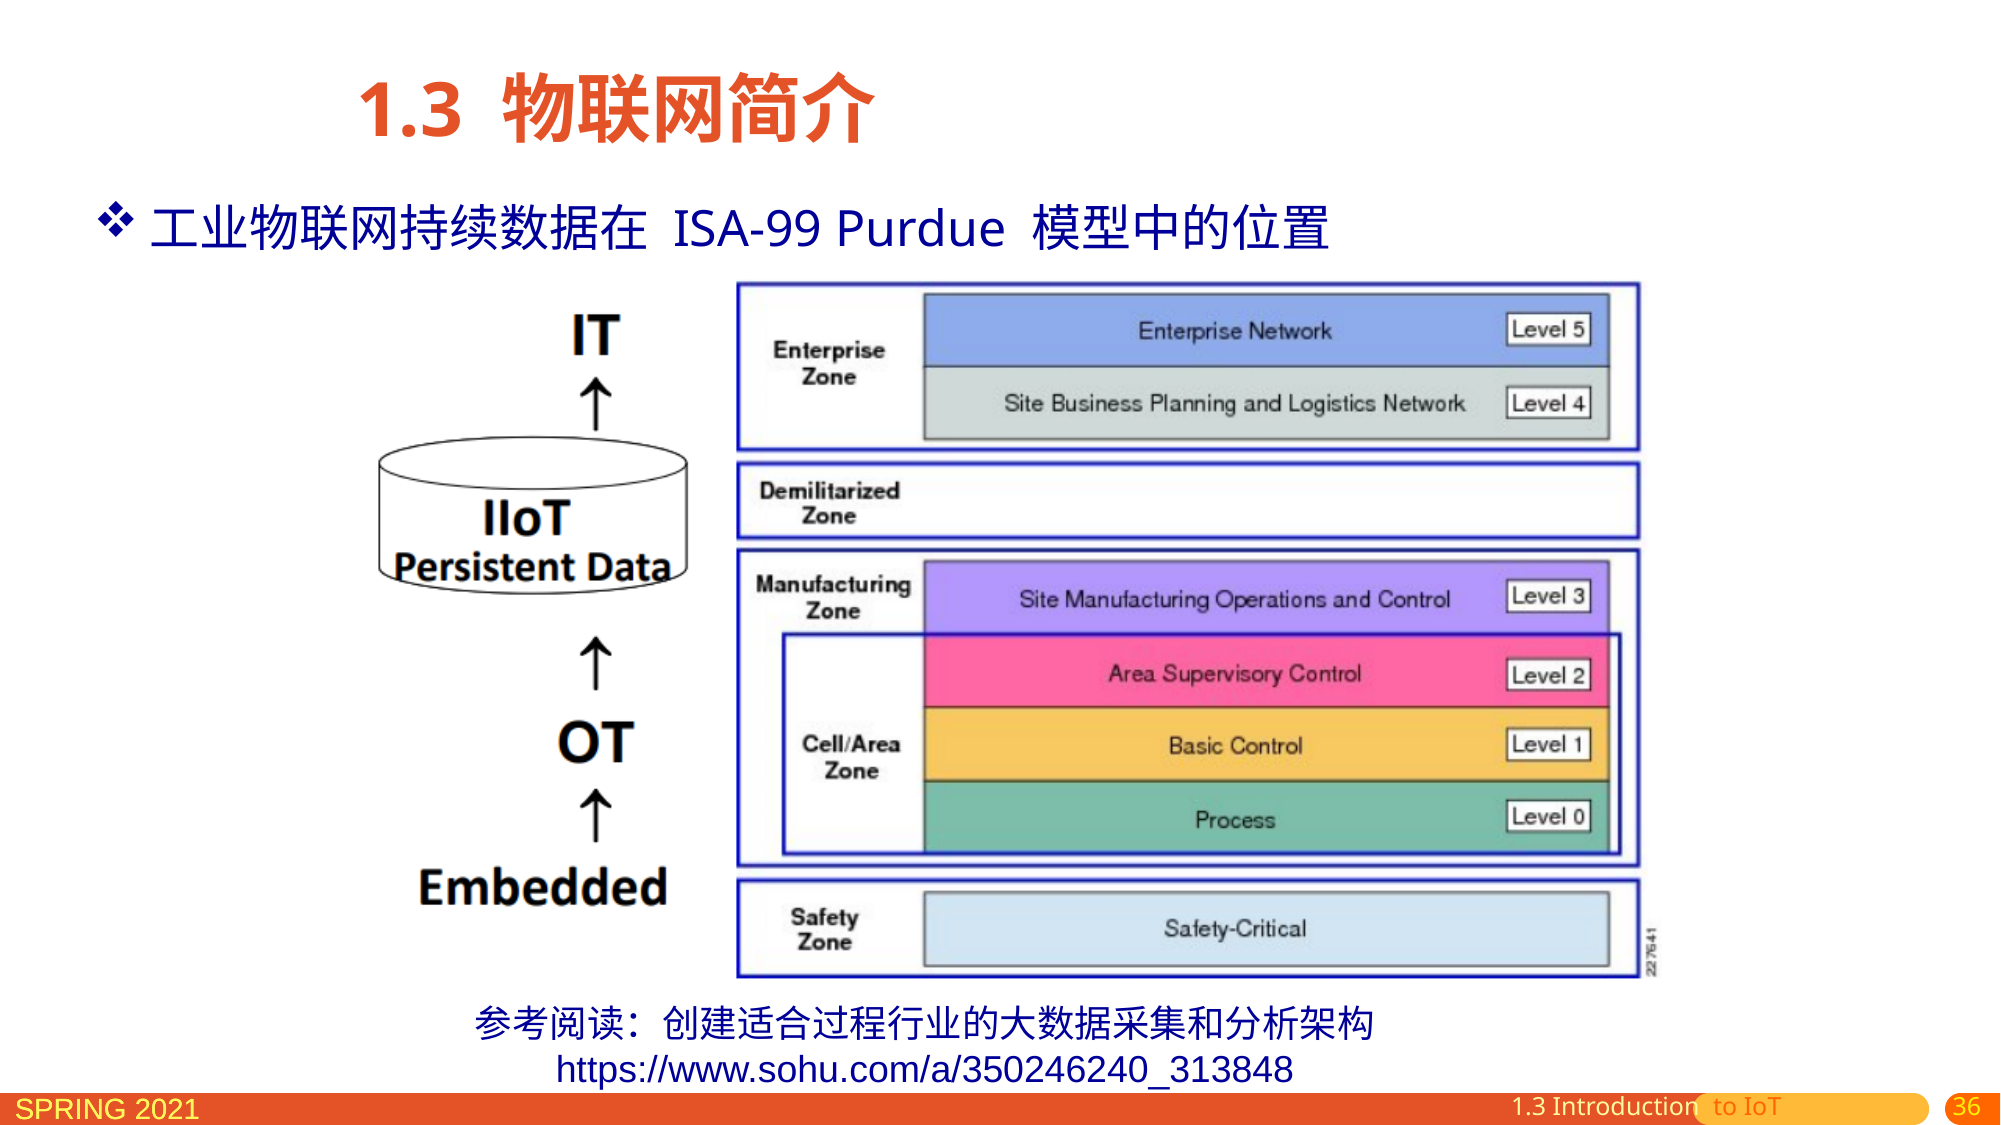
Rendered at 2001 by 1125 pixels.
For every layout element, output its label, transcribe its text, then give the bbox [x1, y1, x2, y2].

footer 1.3 Introduction to IoT [1665, 1092, 1930, 1097]
footer 1.3 Introduction to IoT [1496, 1098, 1608, 1120]
slide_number 36 [1608, 1097, 1997, 1125]
picture [334, 241, 1665, 999]
text_box 工业物联网持续数据在 ISA-99 Purdue 模型中的位置 [78, 188, 1945, 299]
text_box 参考阅读：创建适合过程行业的大数据采集和分析架构 https://www.sohu.com/a/350246240_313848 [184, 992, 1665, 1098]
title 1.3 物联网简介 [184, 29, 1048, 184]
